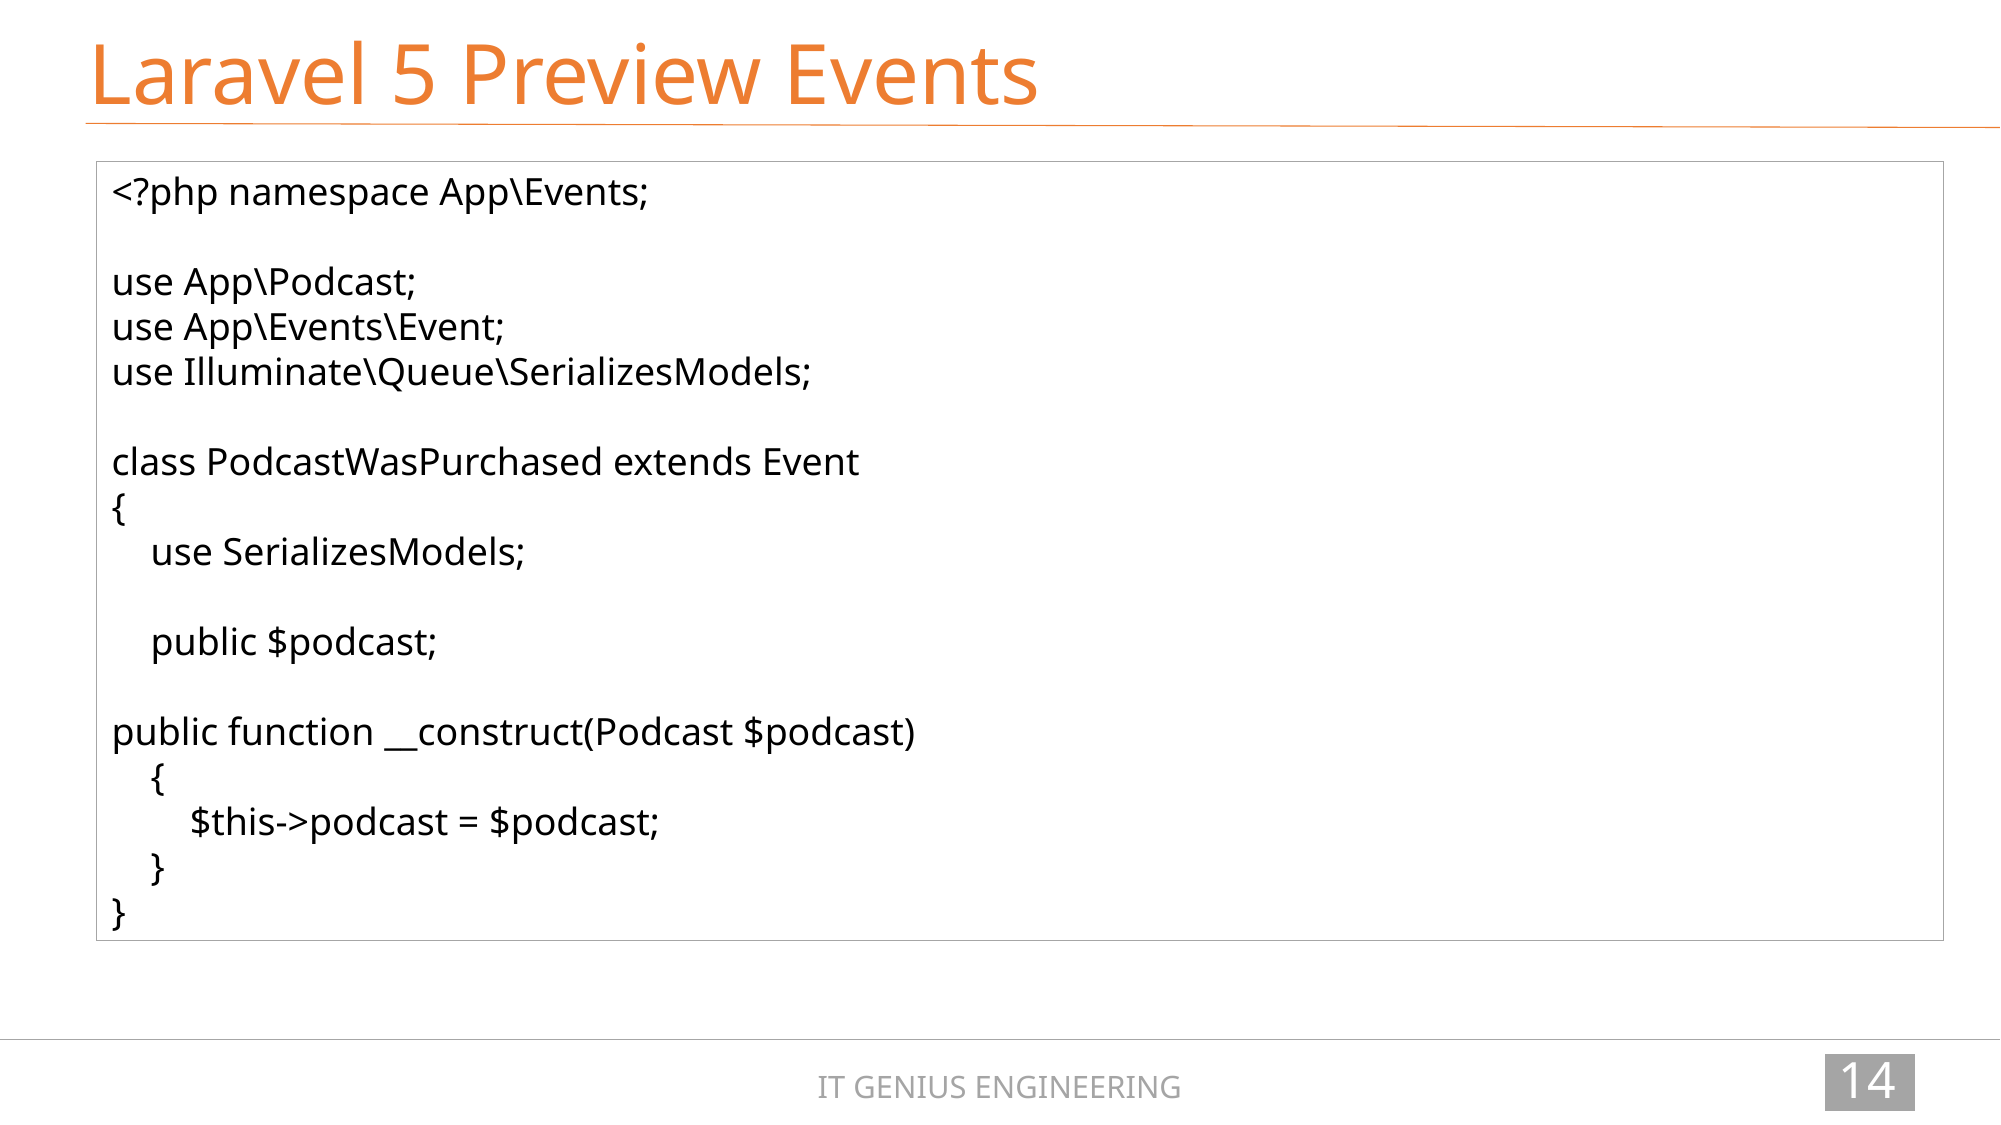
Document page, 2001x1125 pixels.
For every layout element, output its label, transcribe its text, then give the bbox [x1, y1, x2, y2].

text_box <?php namespace App\Events; use App\Podcast; use App\Events\Event; use Illuminate\Queue\SerializesModels; class PodcastWasPurchased extends Event { use SerializesModels; public $podcast; public function __construct(Podcast $podcast) { $this->podcast = $podcast; } } [96, 161, 1944, 941]
subtitle Laravel 5 Preview Events [73, 25, 1943, 137]
text_box IT GENIUS ENGINEERING [576, 1064, 1424, 1113]
slide_number 149 [1822, 1051, 1918, 1114]
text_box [85, 123, 2000, 128]
